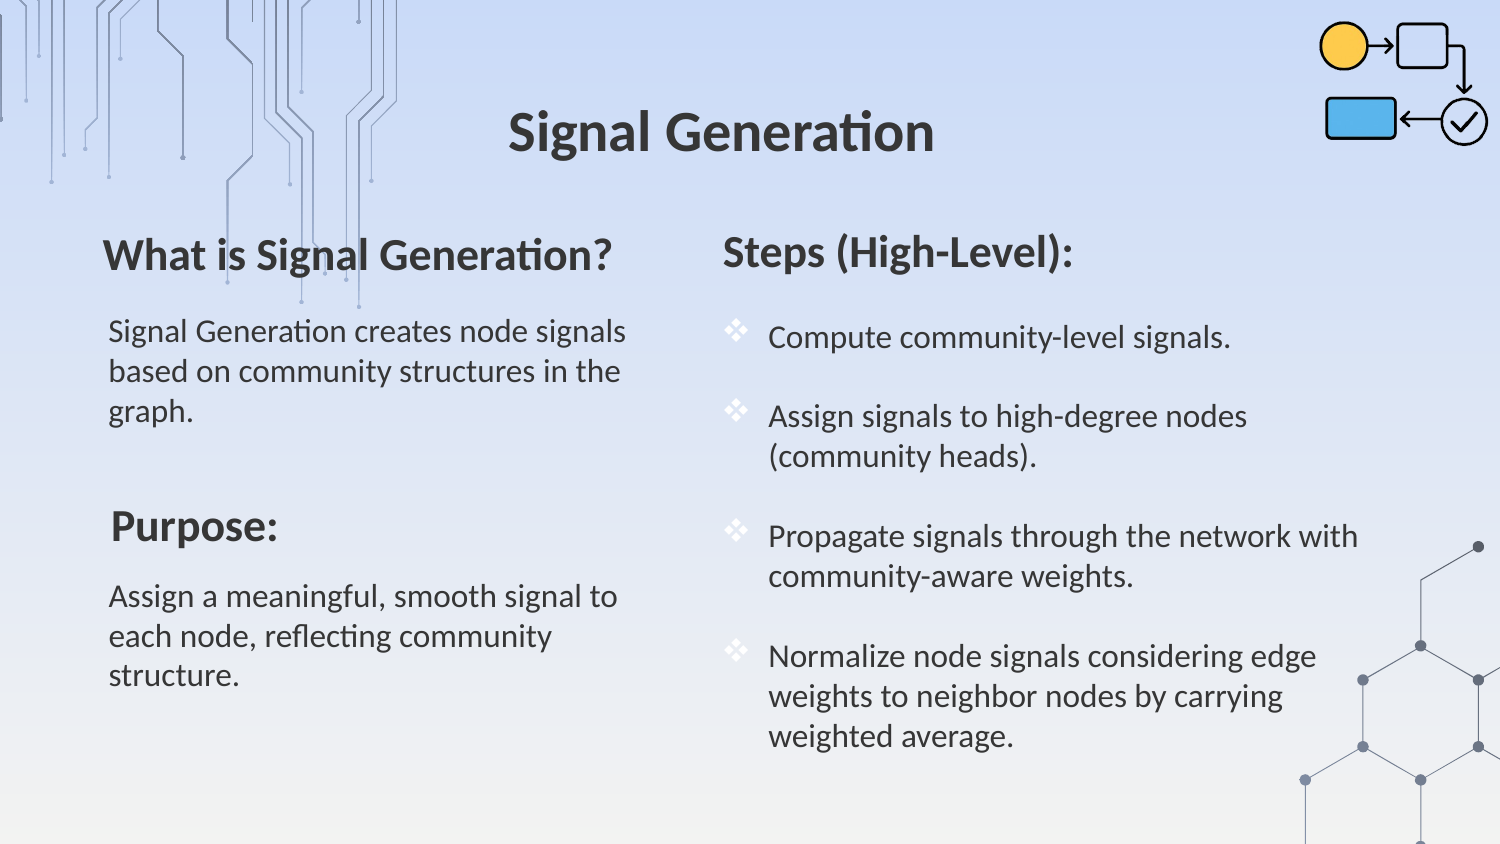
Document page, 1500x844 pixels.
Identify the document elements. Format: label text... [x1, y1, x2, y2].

text_box Signal Generation creates node signals based on community structures in the graph. [93, 293, 668, 453]
subtitle Compute community-level signals. Assign signals to high-degree nodes (community heads). Propagate signals through the network with community-aware weights. Normalize node signals considering edge weights to neighbor nodes by carrying weighted average. [706, 299, 1422, 748]
text_box What is Signal Generation? [401, 214, 645, 293]
subtitle Steps (High-Level): [706, 221, 1091, 293]
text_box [1261, 578, 1500, 844]
subtitle Assign a meaningful, smooth signal to each node, reflecting community structure. [93, 558, 668, 799]
text_box Purpose: [70, 494, 320, 566]
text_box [0, 0, 398, 310]
title Signal Generation [448, 77, 997, 201]
picture [1275, 0, 1500, 200]
